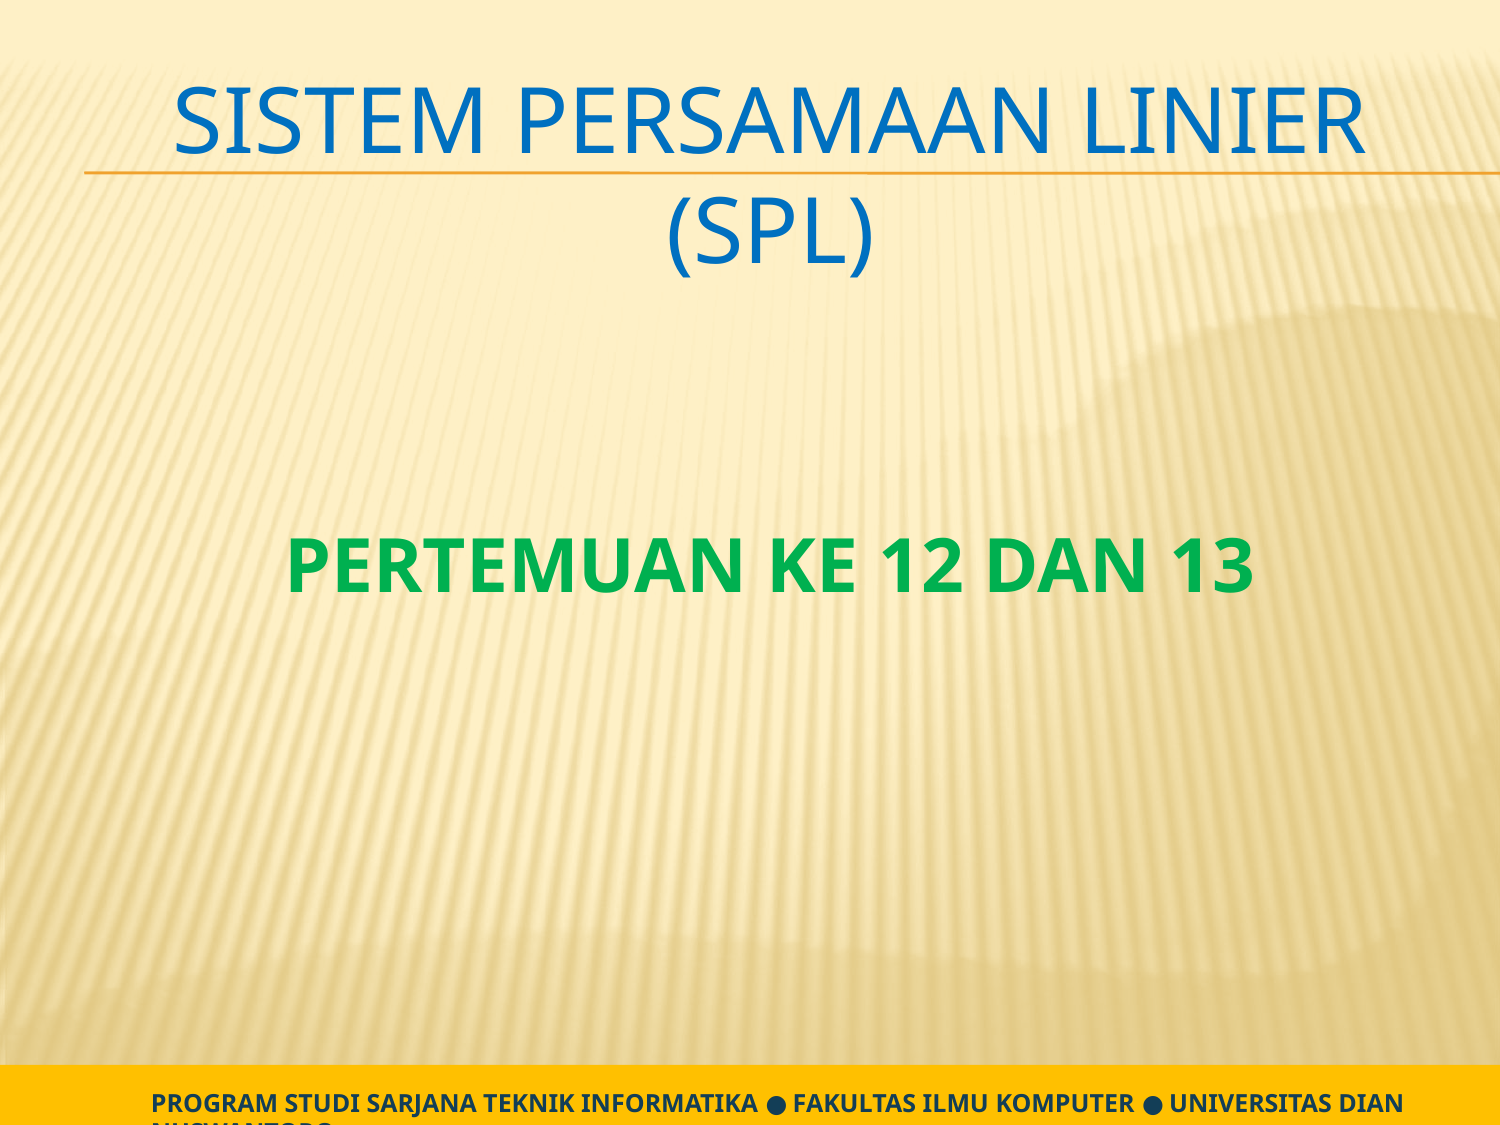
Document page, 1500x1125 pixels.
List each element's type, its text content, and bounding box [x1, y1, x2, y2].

text_box PERTEMUAN KE 12 DAN 13 [76, 479, 1465, 646]
text_box SISTEM PERSAMAAN LINIER (SPL) [76, 54, 1465, 205]
text_box PROGRAM STUDI SARJANA TEKNIK INFORMATIKA ● FAKULTAS ILMU KOMPUTER ● UNIVERSITAS DIAN NUSWANTORO [135, 1079, 1500, 1125]
picture [0, 0, 1500, 1064]
text_box [0, 1064, 1500, 1125]
